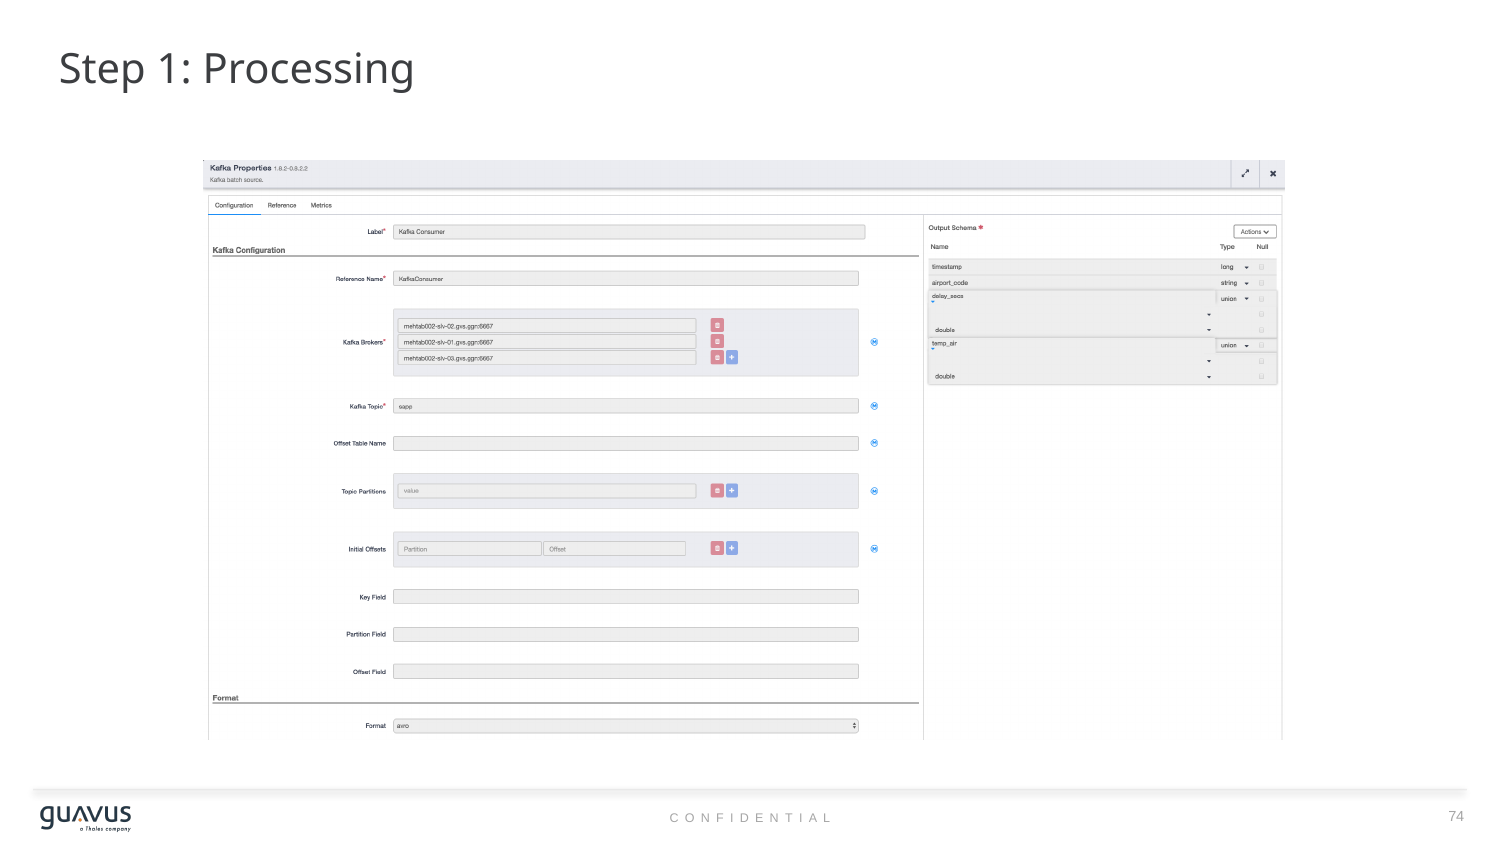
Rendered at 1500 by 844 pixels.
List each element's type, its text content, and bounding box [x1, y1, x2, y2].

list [202, 160, 1286, 740]
picture [27, 796, 146, 841]
title Step 1: Processing [43, 10, 1467, 130]
